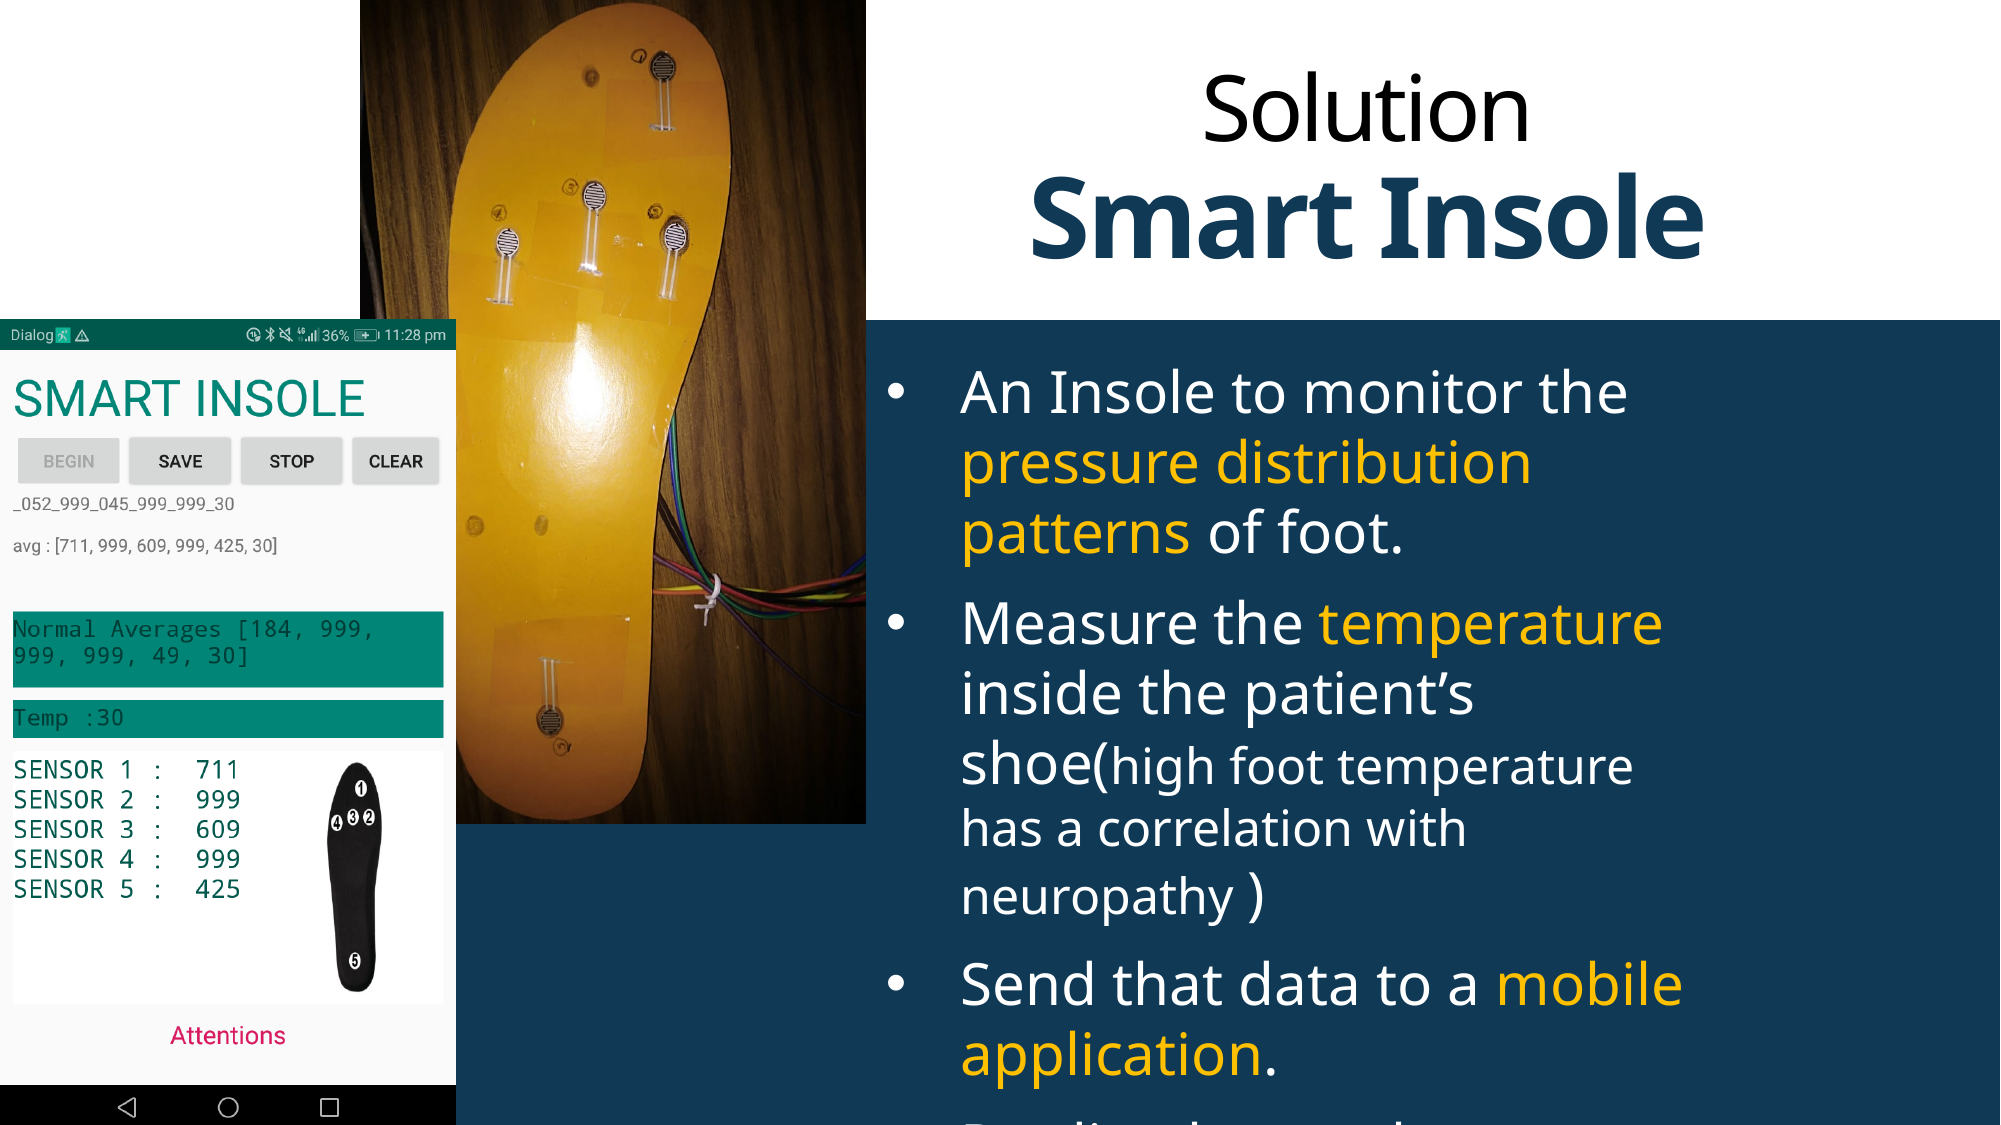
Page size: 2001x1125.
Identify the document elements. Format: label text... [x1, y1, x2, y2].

picture [0, 0, 866, 1125]
list An Insole to monitor the pressure distribution patterns of foot. Measure the temperature inside the patient’s shoe(high foot temperature has a correlation with neuropathy ) Send that data to a mobile application. Predict the results [456, 320, 2000, 1125]
title Solution Smart Insole [866, 44, 1896, 290]
